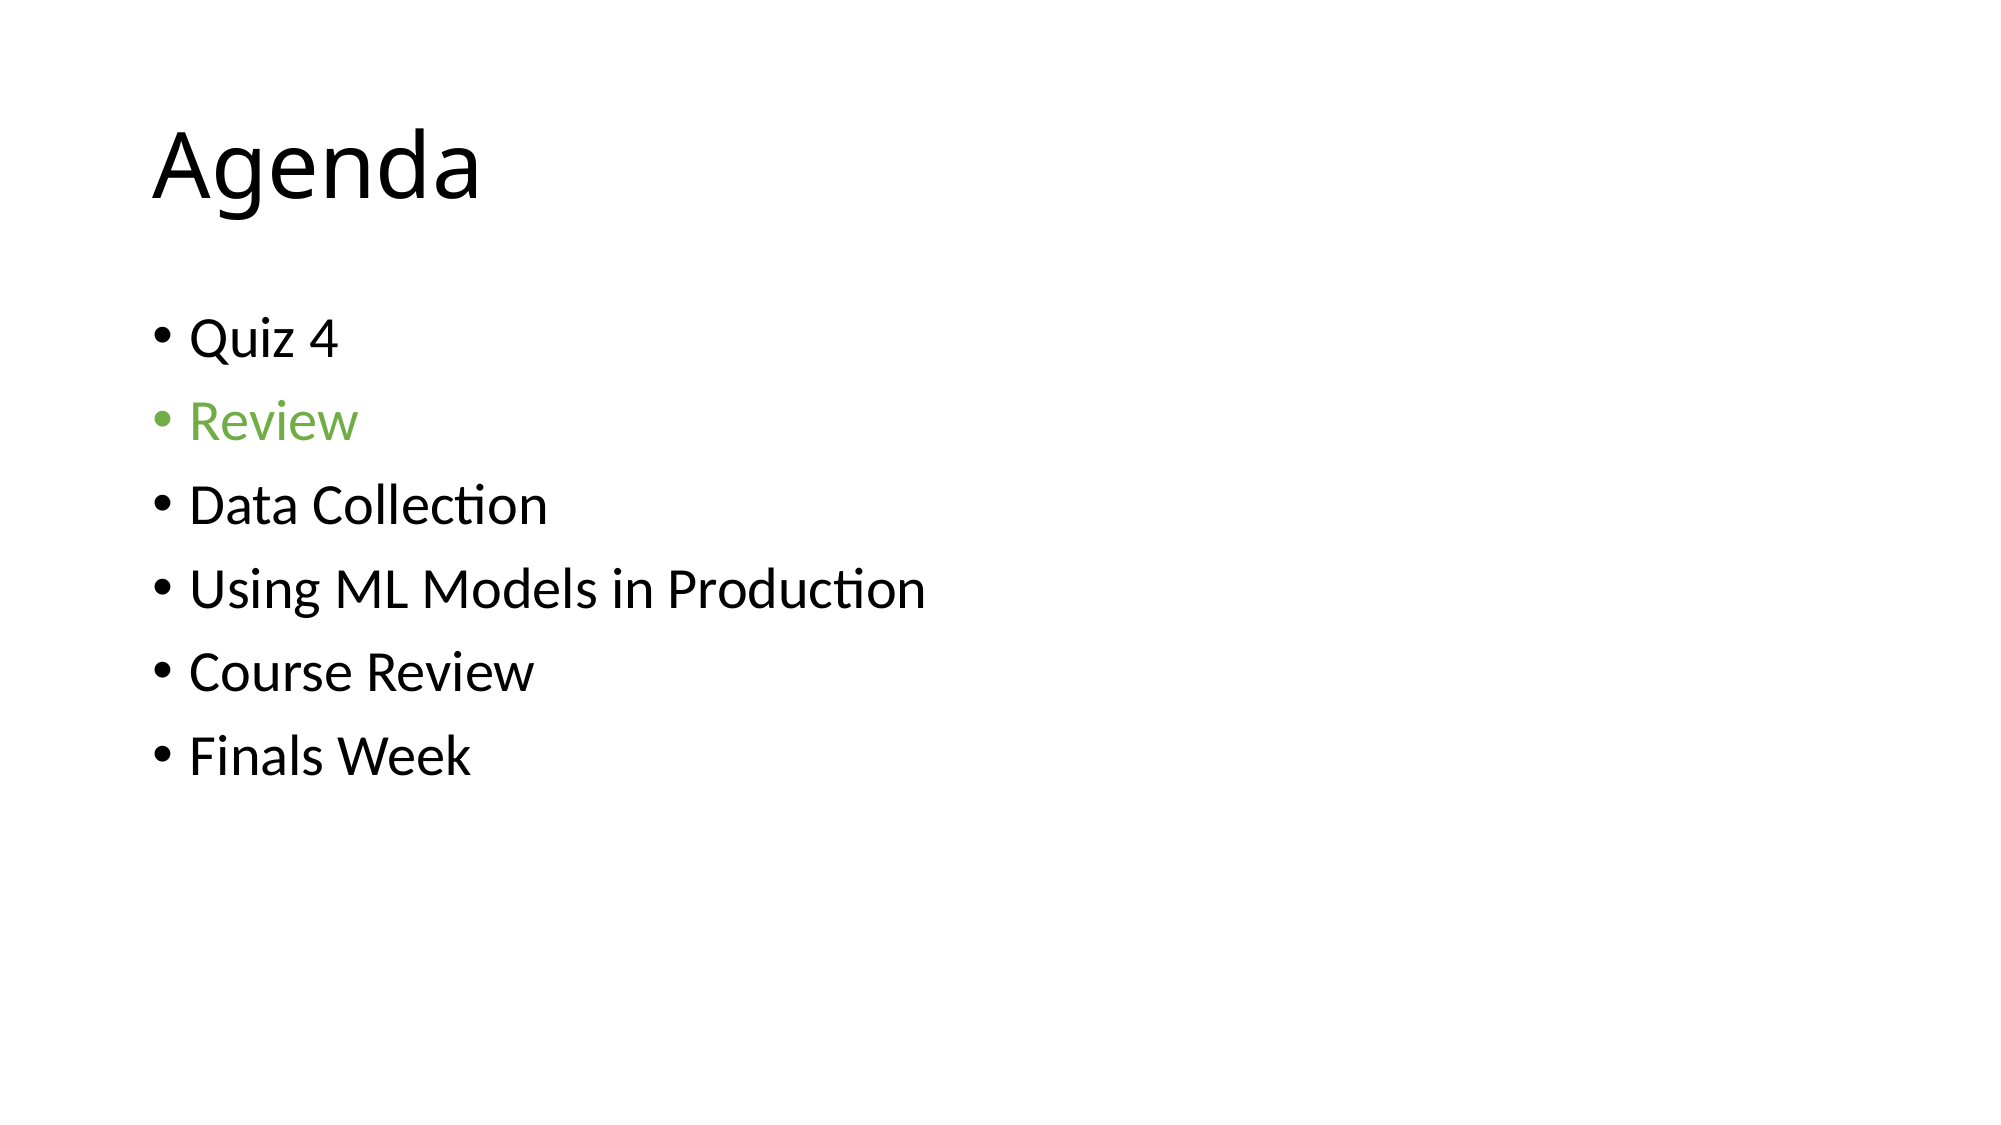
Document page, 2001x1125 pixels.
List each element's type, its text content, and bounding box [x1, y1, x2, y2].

title Agenda [137, 59, 1863, 278]
list Quiz 4 Review Data Collection Using ML Models in Production Course Review Finals Week [137, 299, 1863, 1014]
